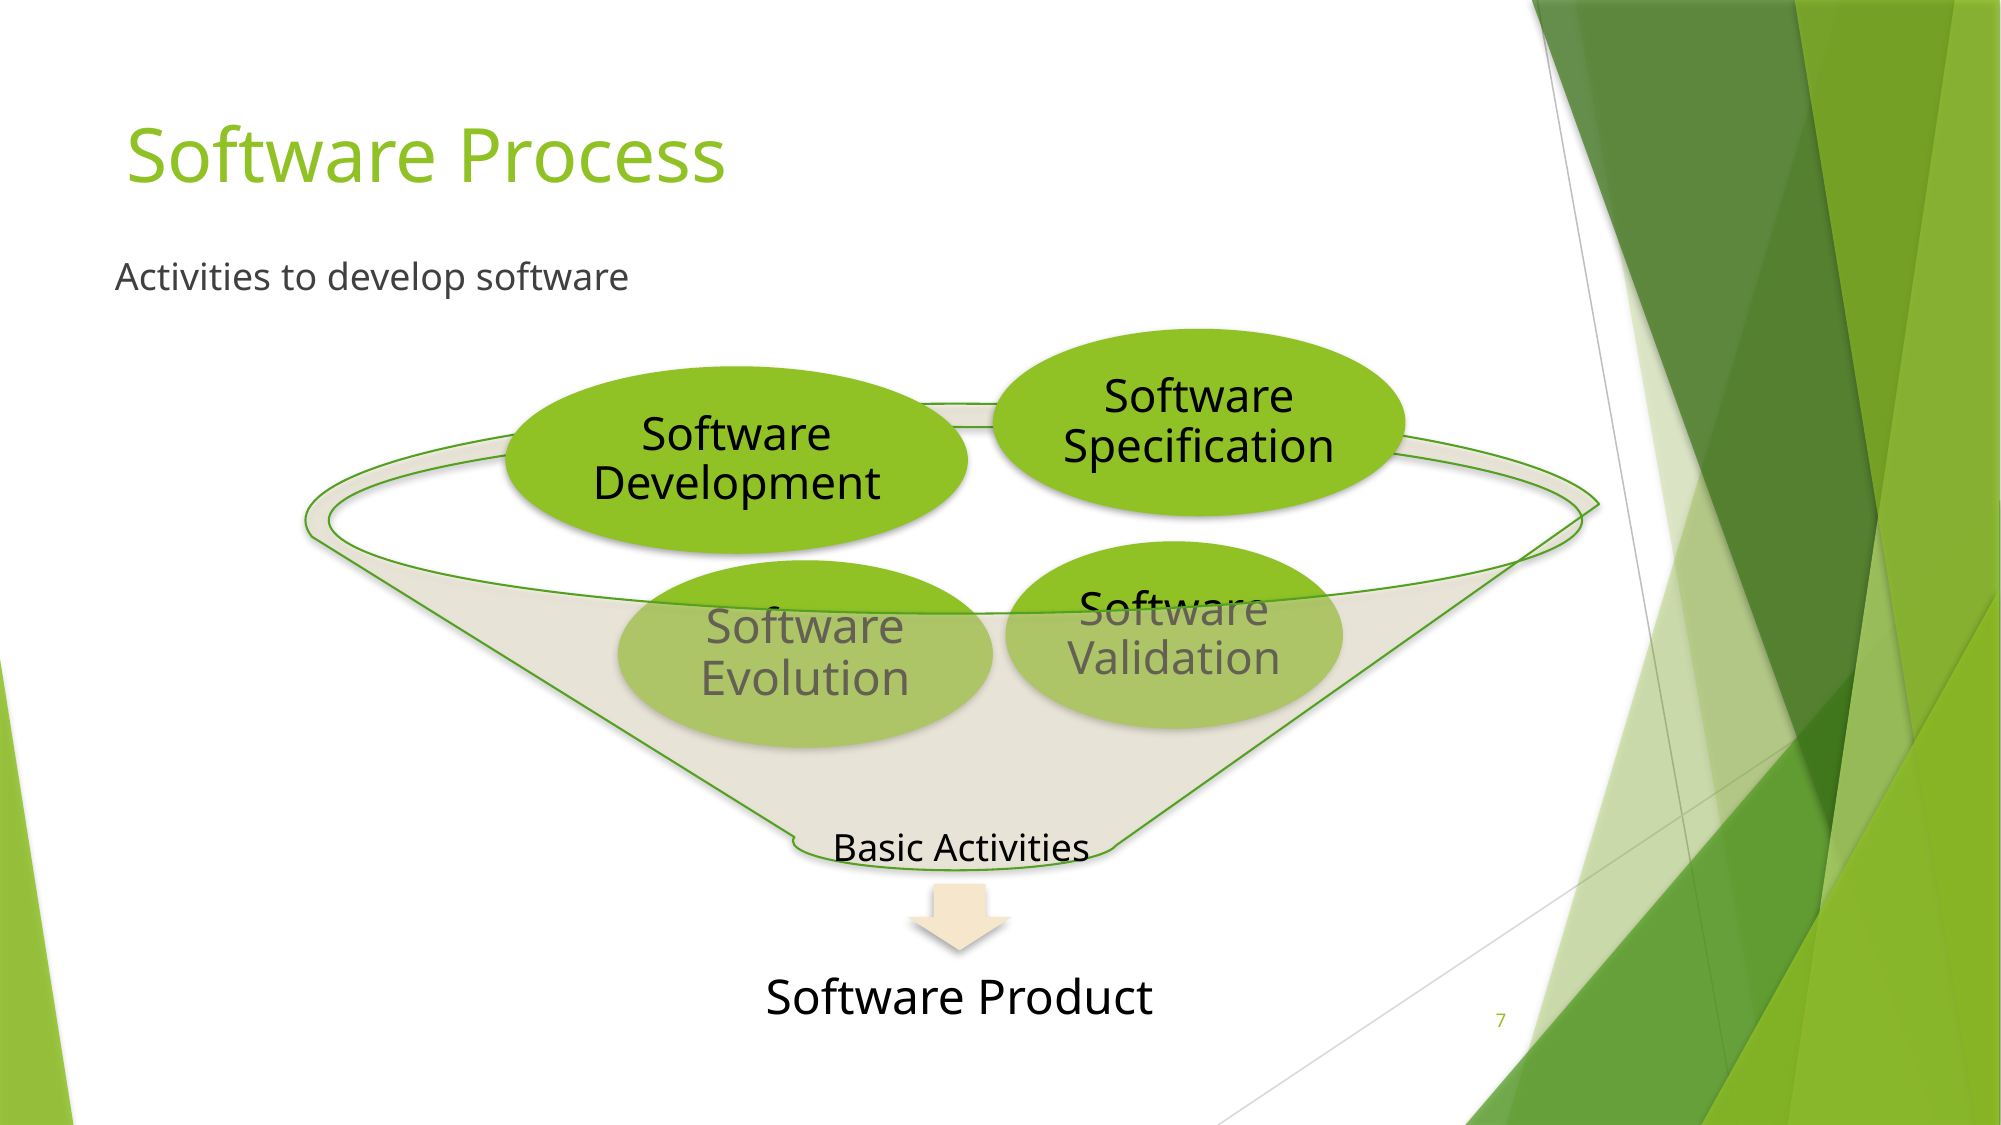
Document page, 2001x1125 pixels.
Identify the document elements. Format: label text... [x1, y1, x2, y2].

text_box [617, 559, 994, 749]
title Software Process [111, 99, 1522, 317]
text_box Basic Activities [817, 816, 1156, 876]
text_box [974, 402, 987, 429]
text_box [665, 732, 1272, 858]
slide_number 7 [1409, 991, 1522, 1051]
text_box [709, 936, 1211, 1063]
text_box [992, 328, 1406, 517]
text_box [1349, 436, 1601, 683]
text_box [504, 365, 969, 555]
text_box [907, 883, 1012, 935]
list Activities to develop software [99, 245, 1900, 346]
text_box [1004, 540, 1344, 730]
text_box [304, 436, 612, 725]
